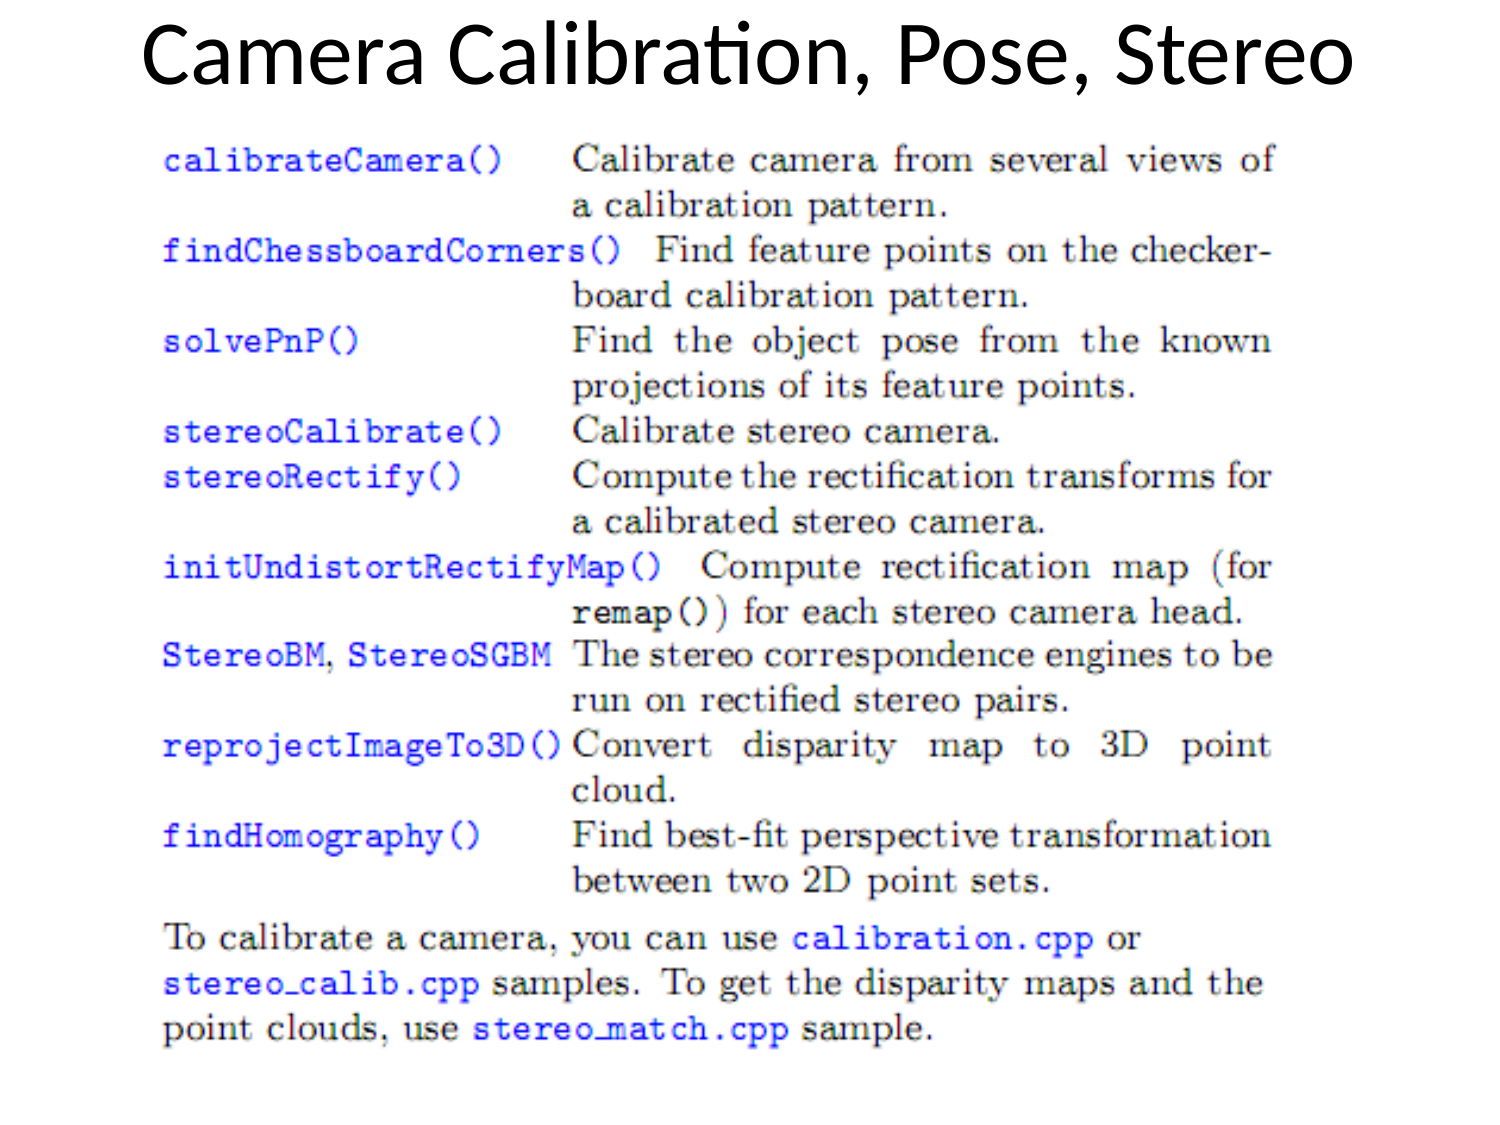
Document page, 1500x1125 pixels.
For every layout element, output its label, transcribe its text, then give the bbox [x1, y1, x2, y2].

title Camera Calibration, Pose, Stereo [75, 0, 1425, 142]
picture [153, 122, 1286, 1064]
